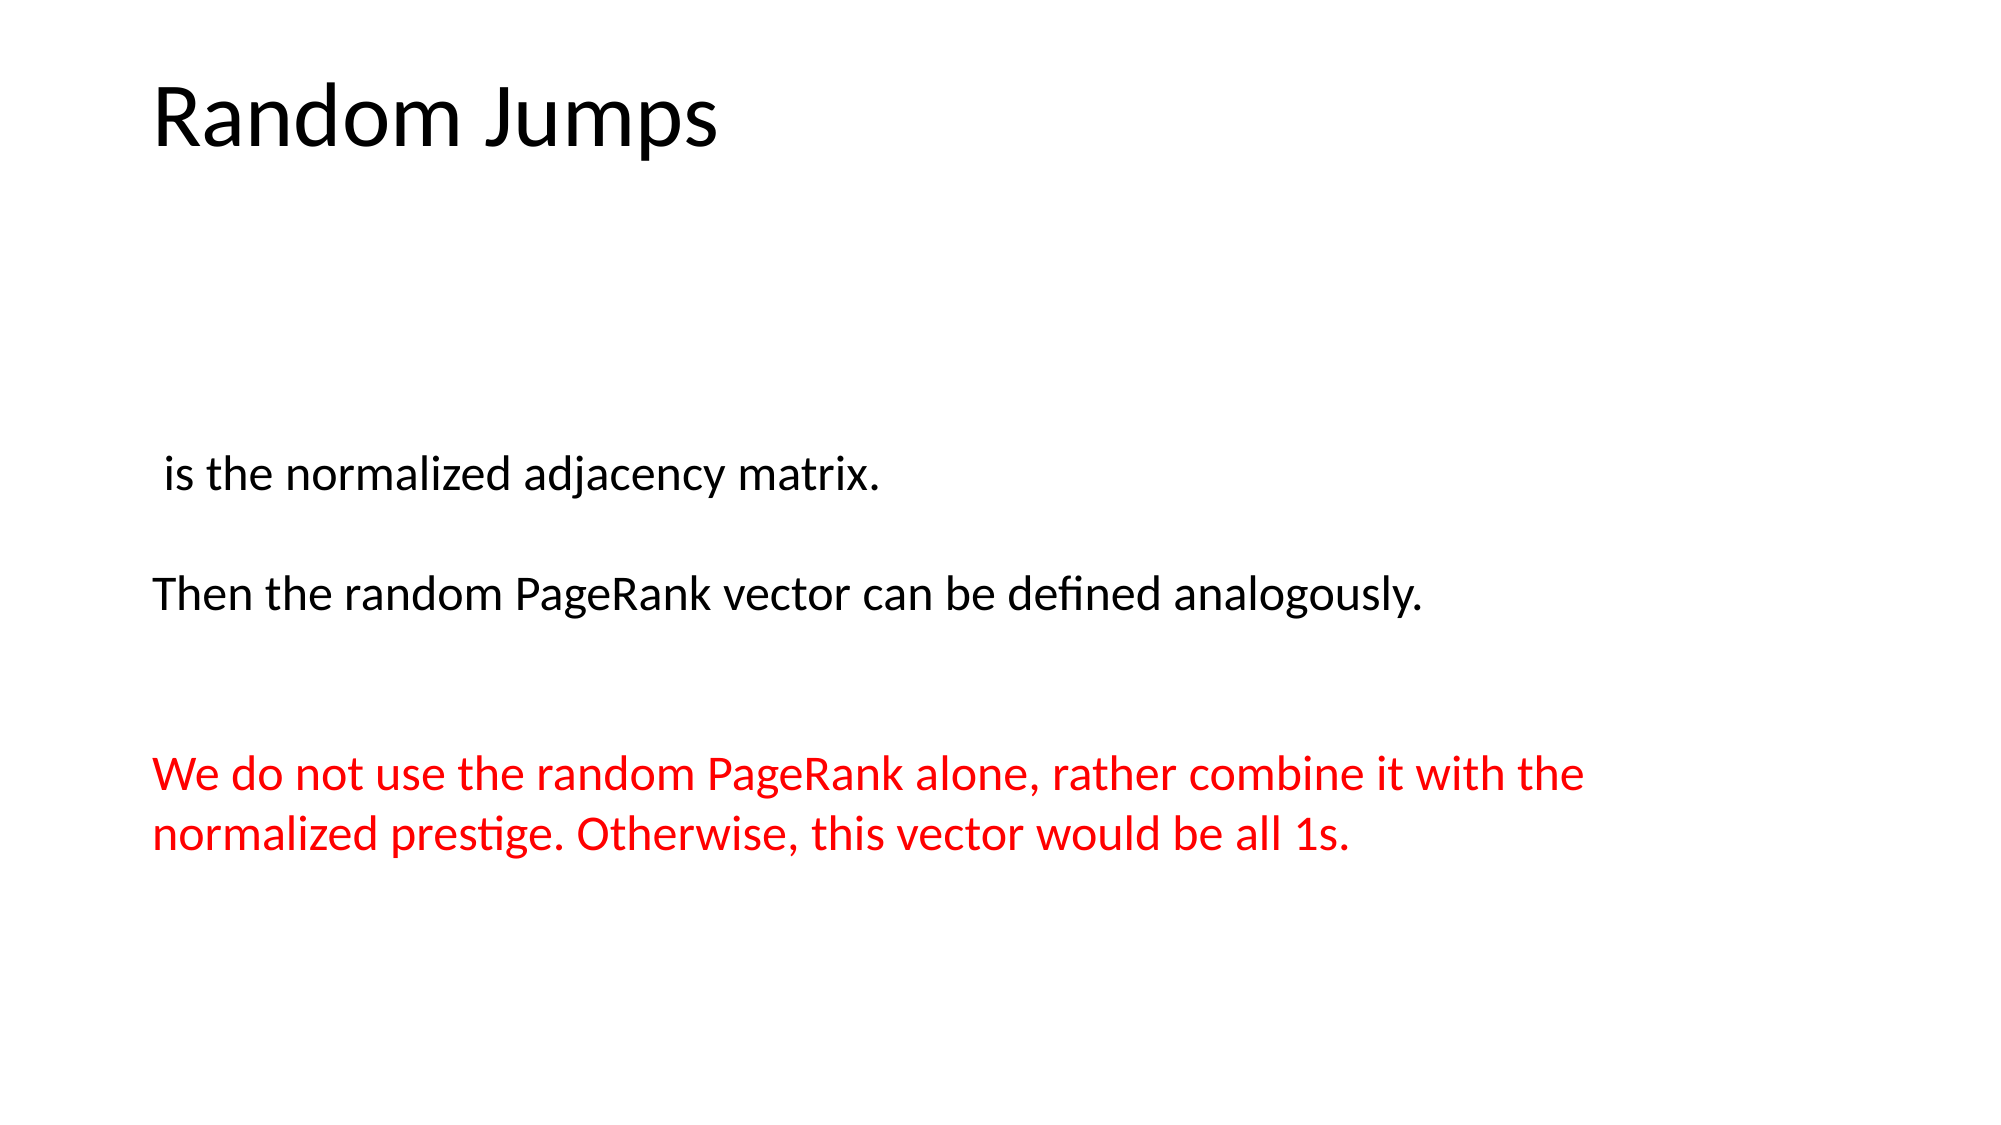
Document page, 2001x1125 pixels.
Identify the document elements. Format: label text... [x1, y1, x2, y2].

text_box Random Jumps [137, 59, 1863, 194]
